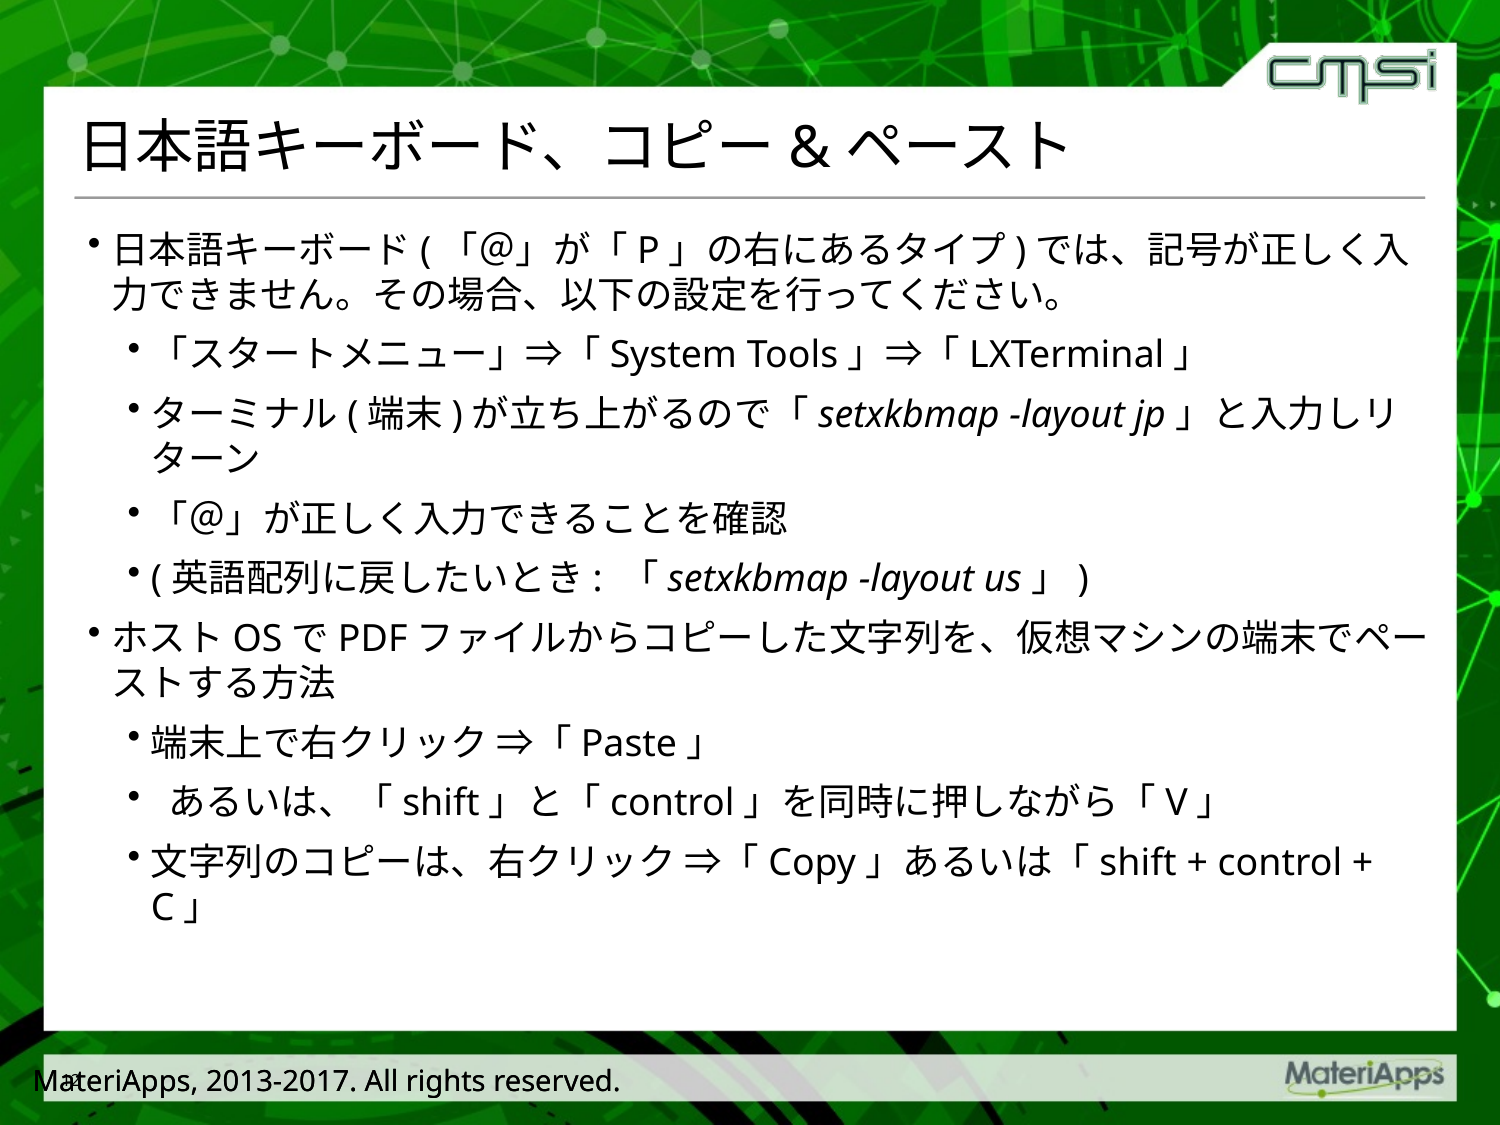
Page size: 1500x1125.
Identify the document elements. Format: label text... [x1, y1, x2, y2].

title 日本語キーボード、コピー&ペースト [72, 21, 1228, 184]
picture [0, 0, 1500, 1125]
list 日本語キーボード(「＠」が「P」の右にあるタイプ)では、記号が正しく入力できません。その場合、以下の設定を行ってください。 「スタートメニュー」⇒「System Tools」⇒「LXTerminal」 ターミナル(端末)が立ち上がるので「setxkbmap -layout jp」と入力しリターン 「＠」が正しく入力できることを確認 (英語配列に戻したいとき: 「setxkbmap -layout us」) ホストOSでPDFファイルからコピーした文字列を、仮想マシンの端末でペーストする方法 端末上で右クリック ⇒「Paste」 あるいは、「shift」と「control」を同時に押しながら「V」 文字列のコピーは、右クリック ⇒「Copy」あるいは「shift + control + C」 [82, 220, 1438, 1026]
text_box MateriApps, 2013-2017. All rights reserved. [26, 1056, 628, 1103]
slide_number 12 [56, 1064, 86, 1095]
